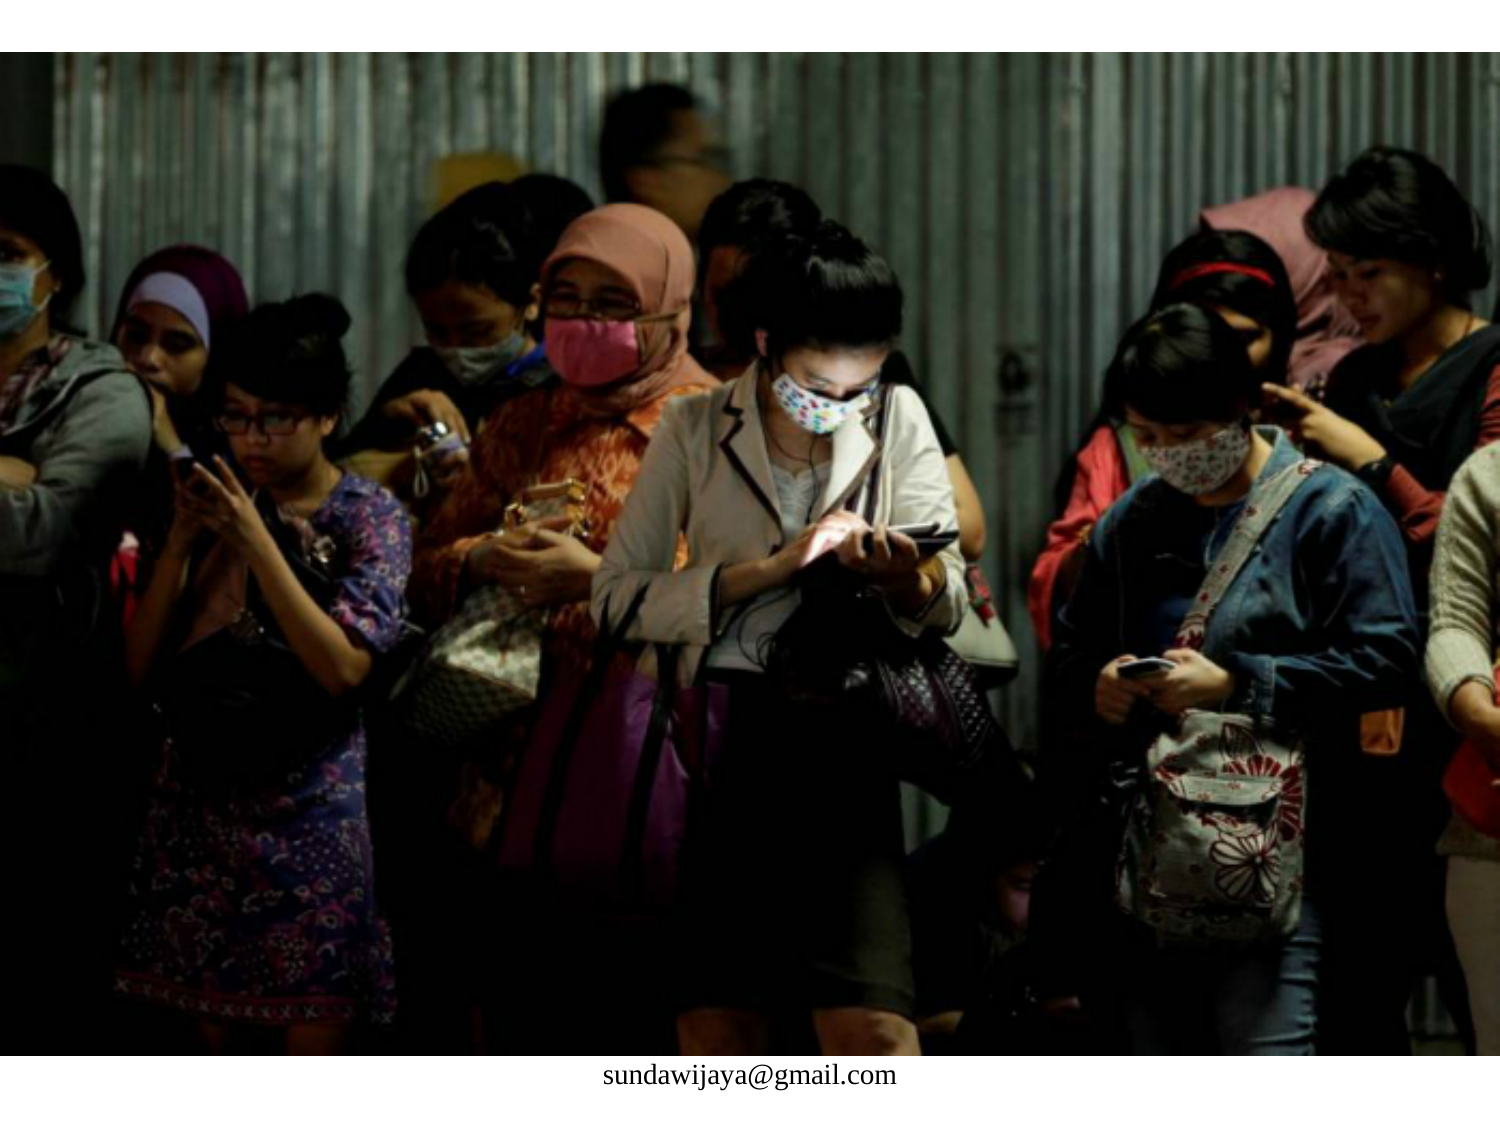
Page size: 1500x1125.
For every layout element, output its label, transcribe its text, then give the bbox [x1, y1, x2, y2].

footer sundawijaya@gmail.com [496, 1056, 1004, 1103]
picture [0, 52, 1500, 1056]
